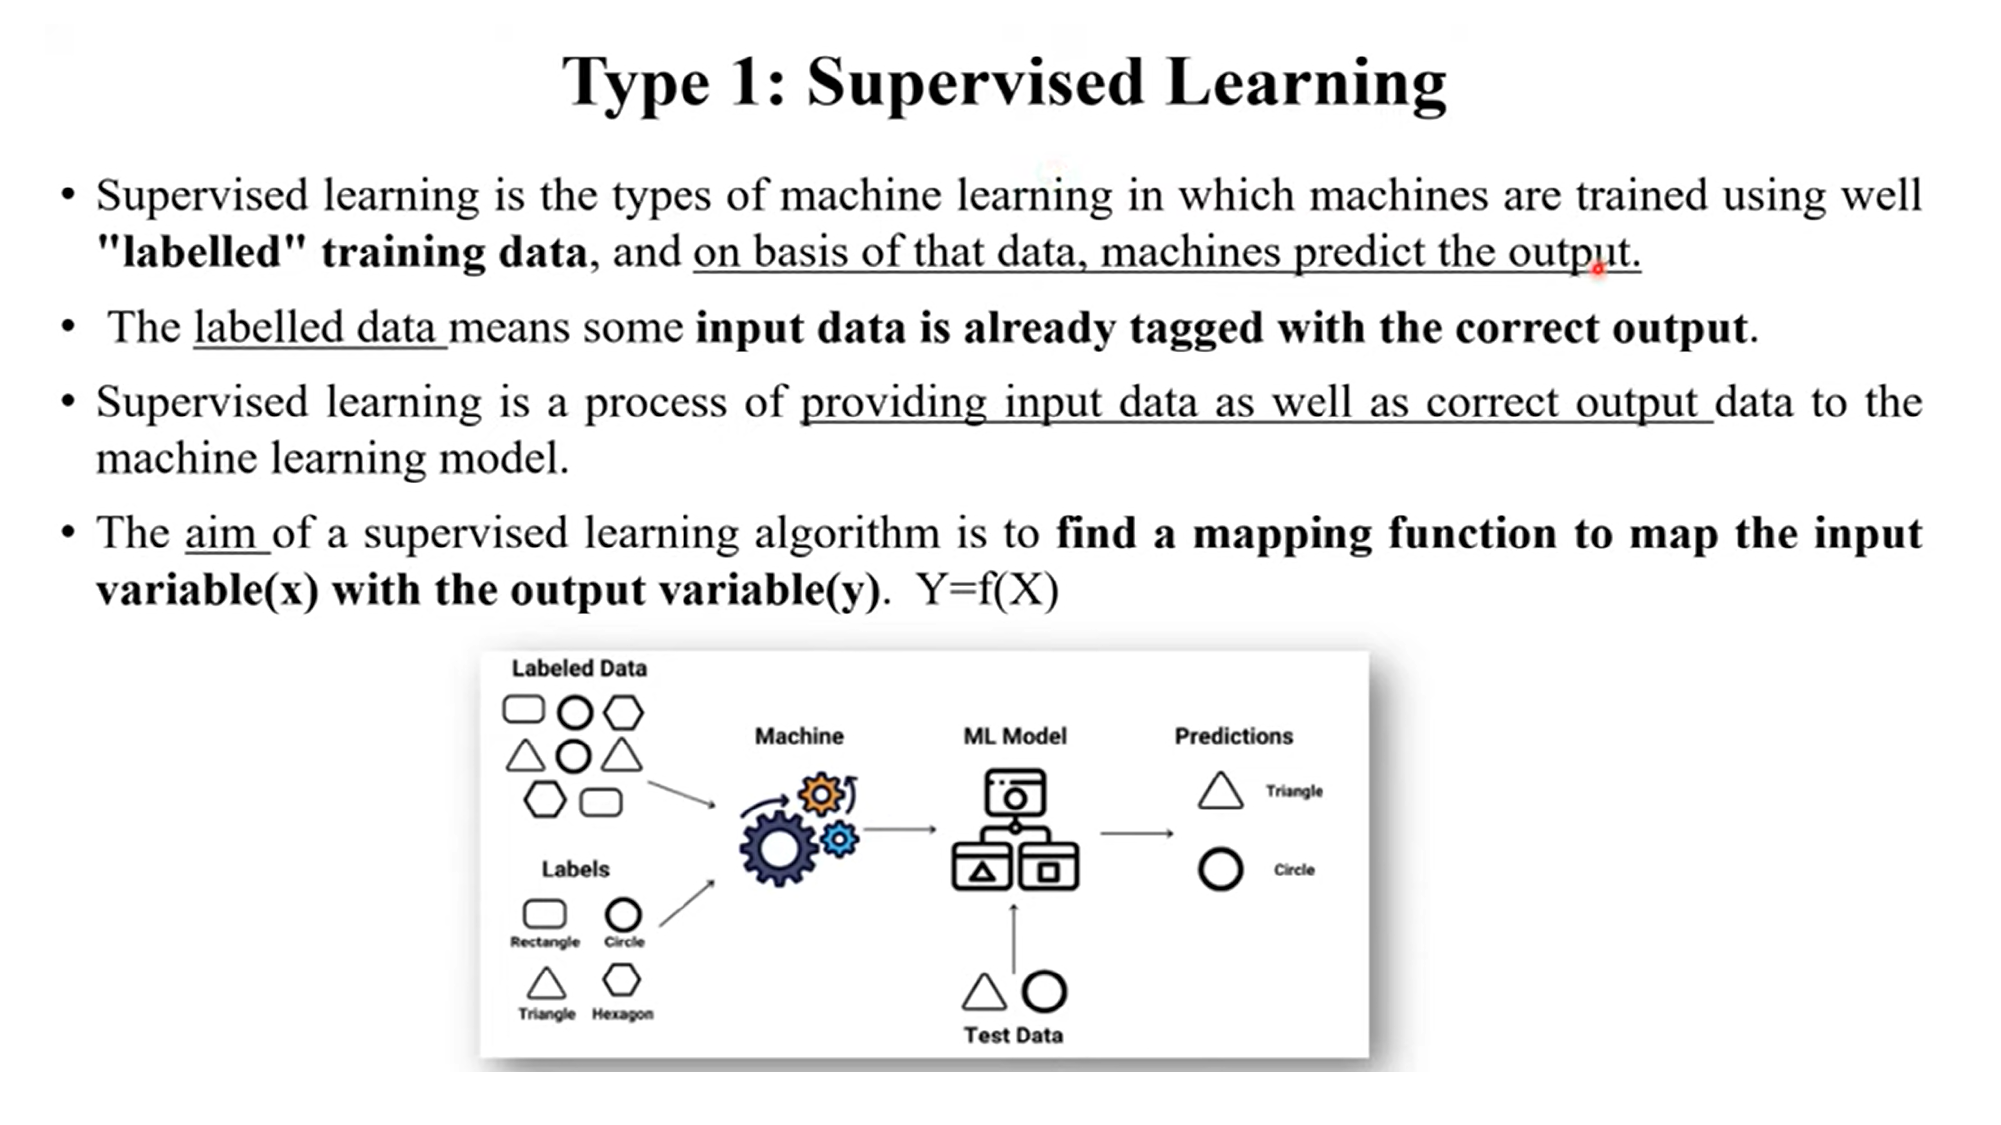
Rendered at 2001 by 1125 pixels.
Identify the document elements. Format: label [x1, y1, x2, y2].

list [45, 24, 1962, 1072]
